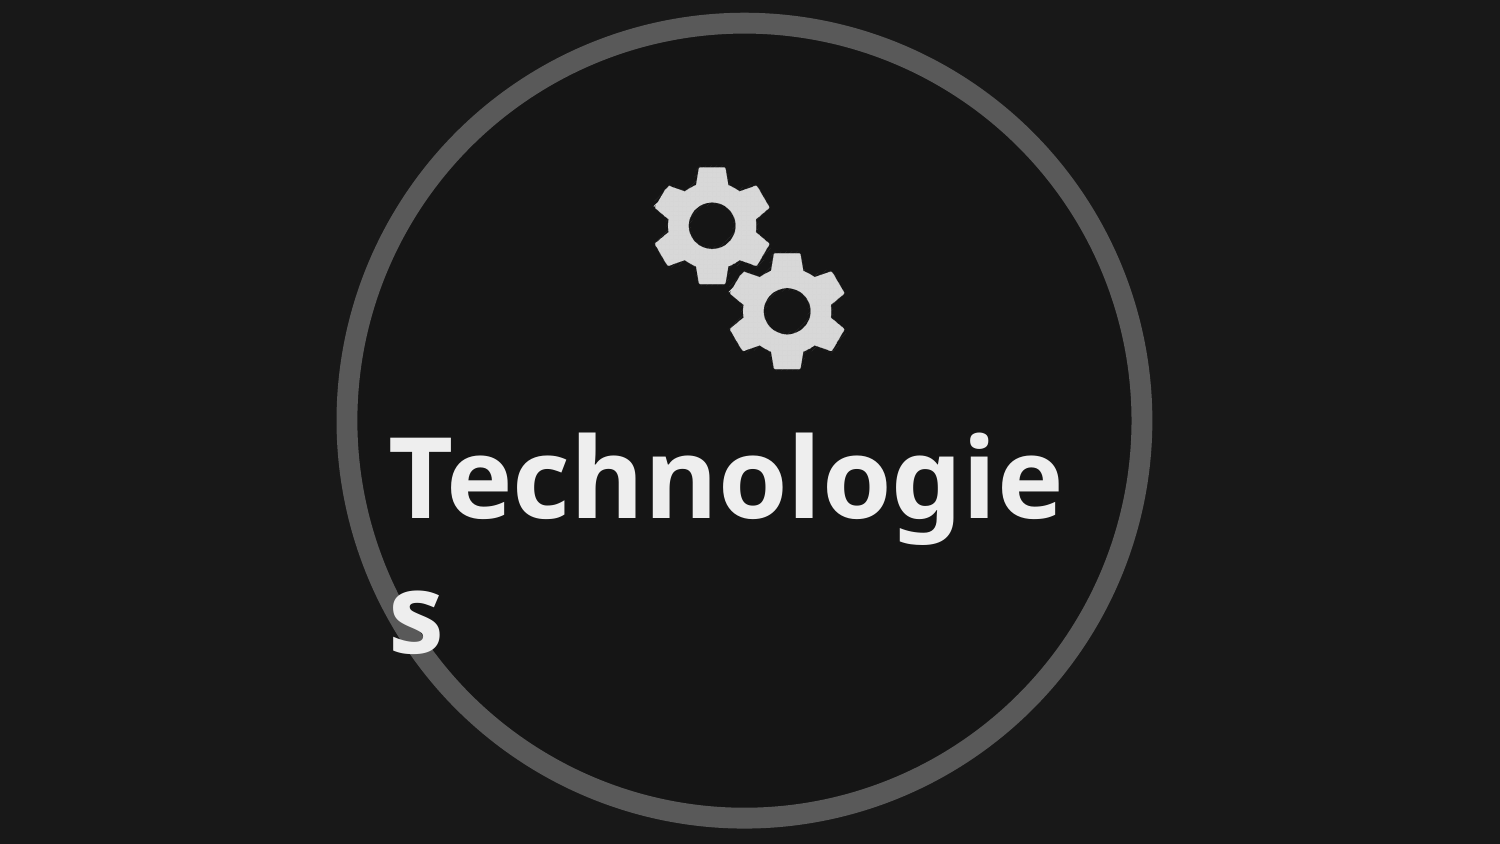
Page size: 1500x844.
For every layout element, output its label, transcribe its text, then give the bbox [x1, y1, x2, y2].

picture [643, 158, 855, 379]
text_box [344, 21, 1145, 571]
text_box [443, 684, 1045, 821]
text_box Technologies [374, 398, 1126, 684]
